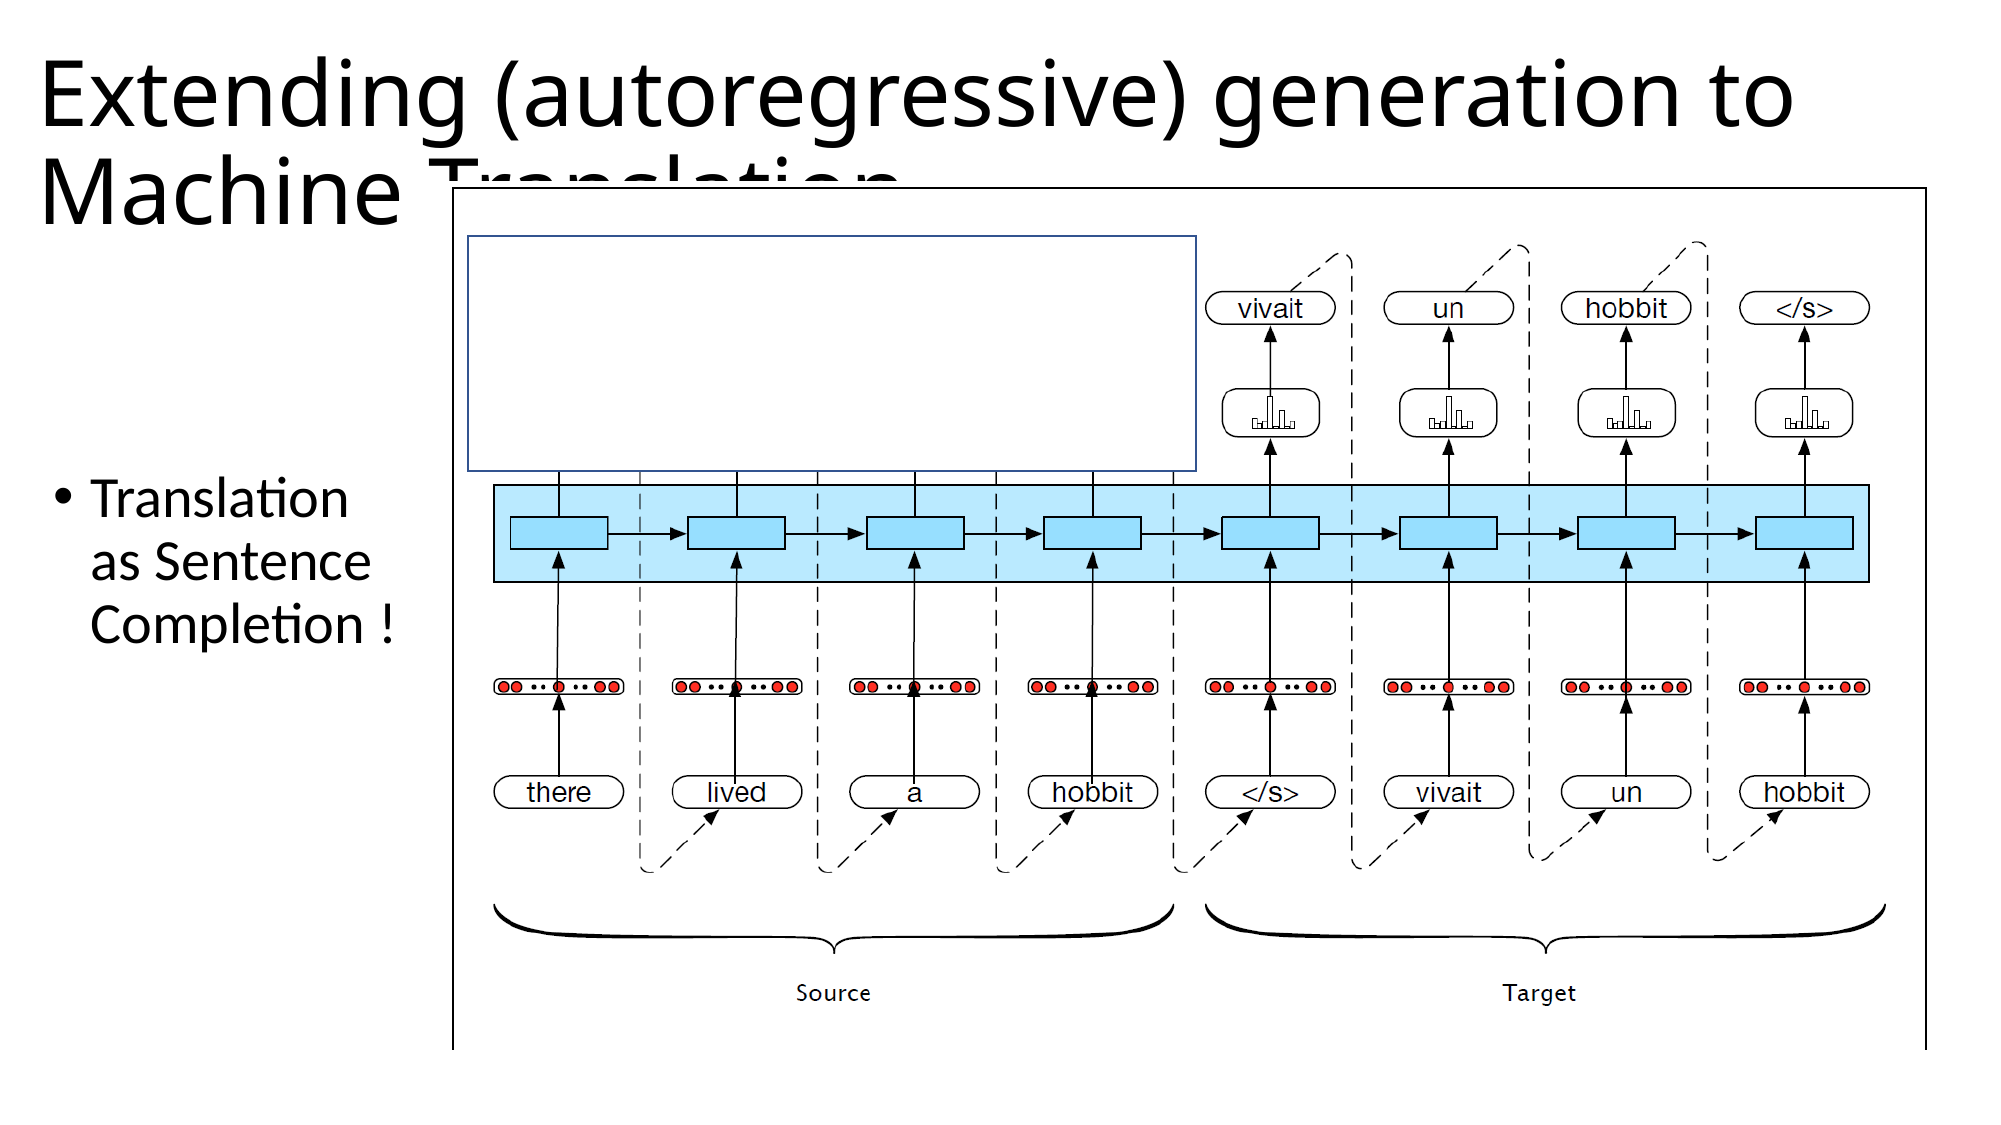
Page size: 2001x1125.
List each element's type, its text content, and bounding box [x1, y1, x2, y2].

picture [446, 181, 1933, 1050]
list Translation as Sentence Completion ! [38, 460, 424, 709]
title Extending (autoregressive) generation to Machine Translation [22, 37, 1902, 255]
